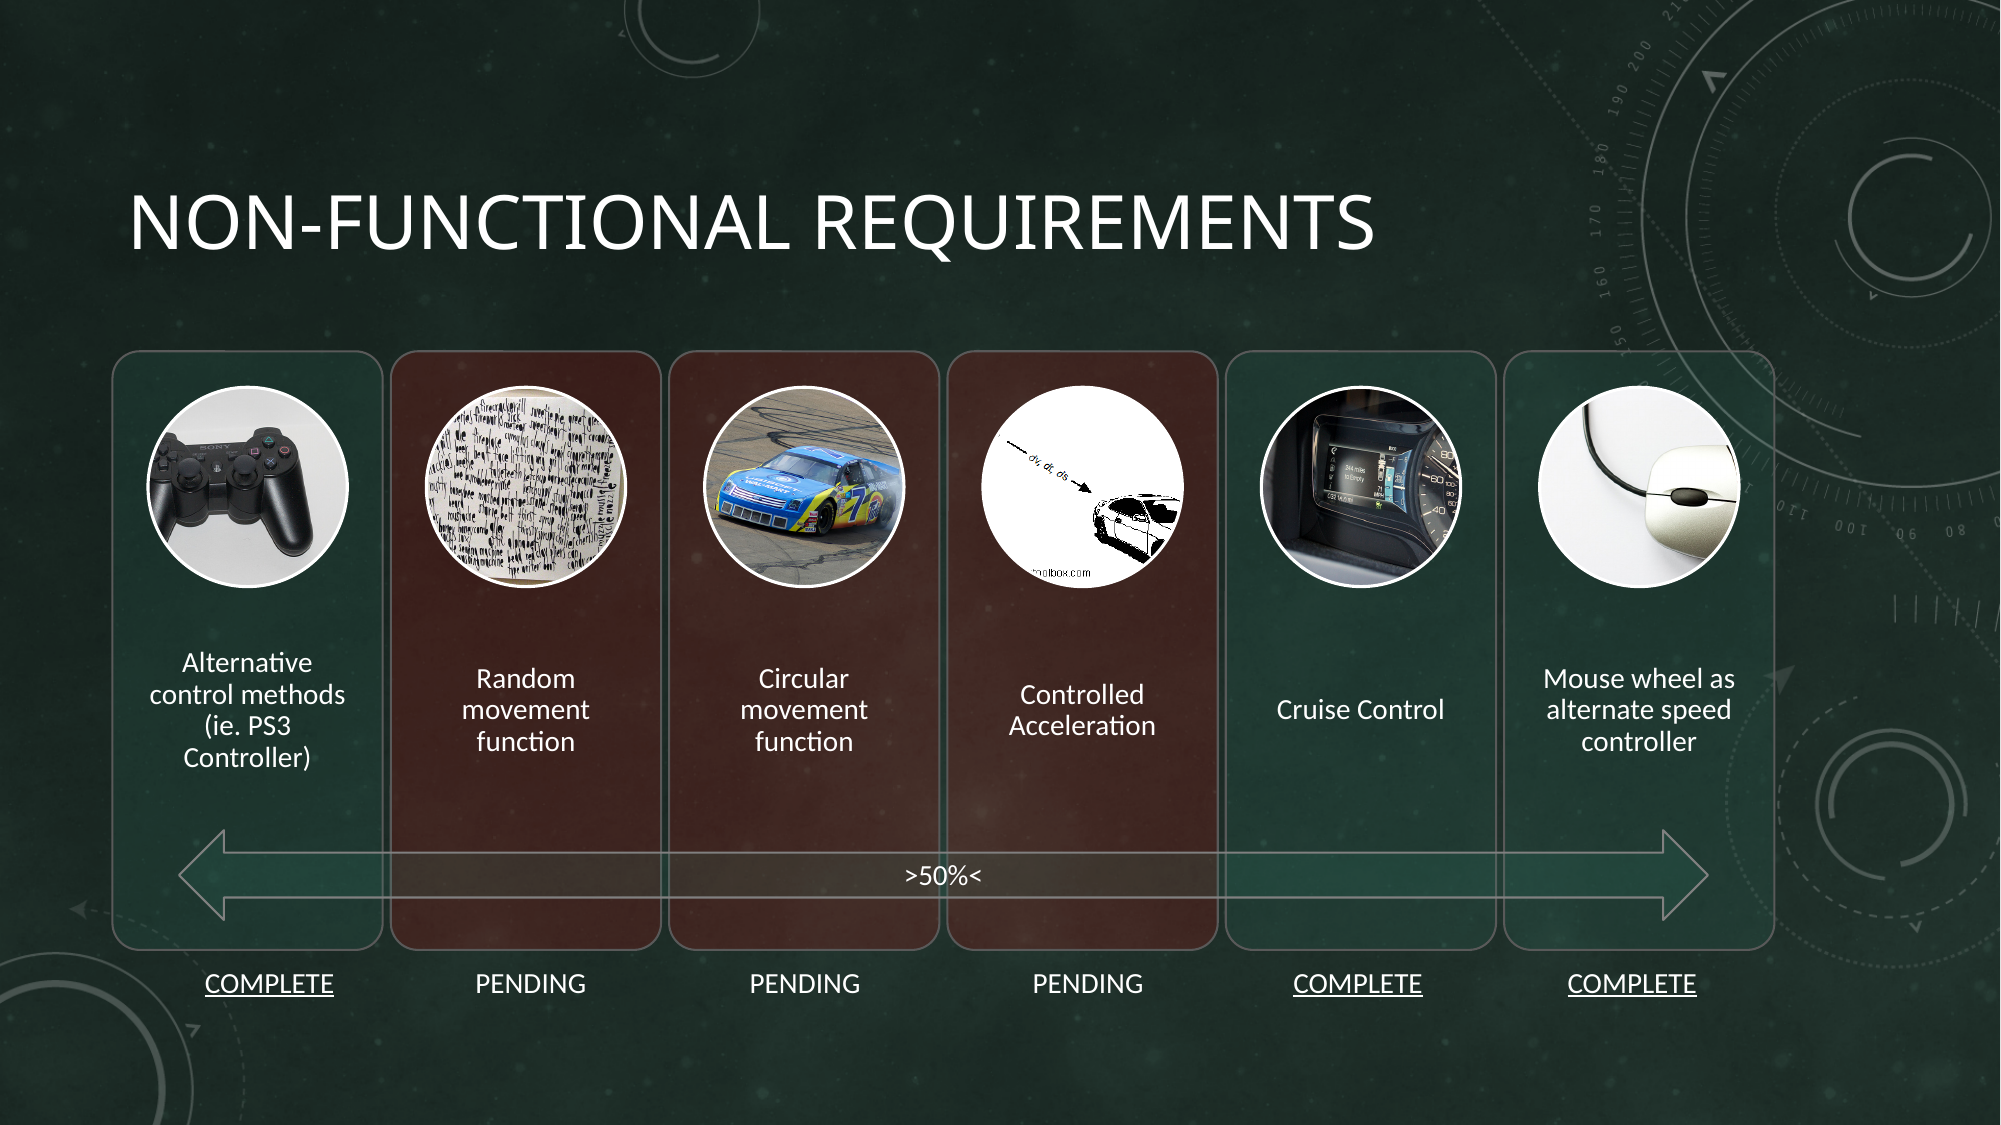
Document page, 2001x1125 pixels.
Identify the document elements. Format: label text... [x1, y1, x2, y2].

title NON-Functional Requirements [112, 99, 1775, 339]
text_box COMPLETE [1552, 963, 1721, 1007]
picture [0, 0, 2000, 1125]
text_box COMPLETE [1278, 963, 1447, 1007]
text_box COMPLETE [190, 963, 358, 1007]
text_box PENDING [721, 963, 889, 1007]
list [112, 351, 1775, 951]
text_box PENDING [1004, 963, 1173, 1007]
text_box PENDING [446, 963, 615, 1007]
